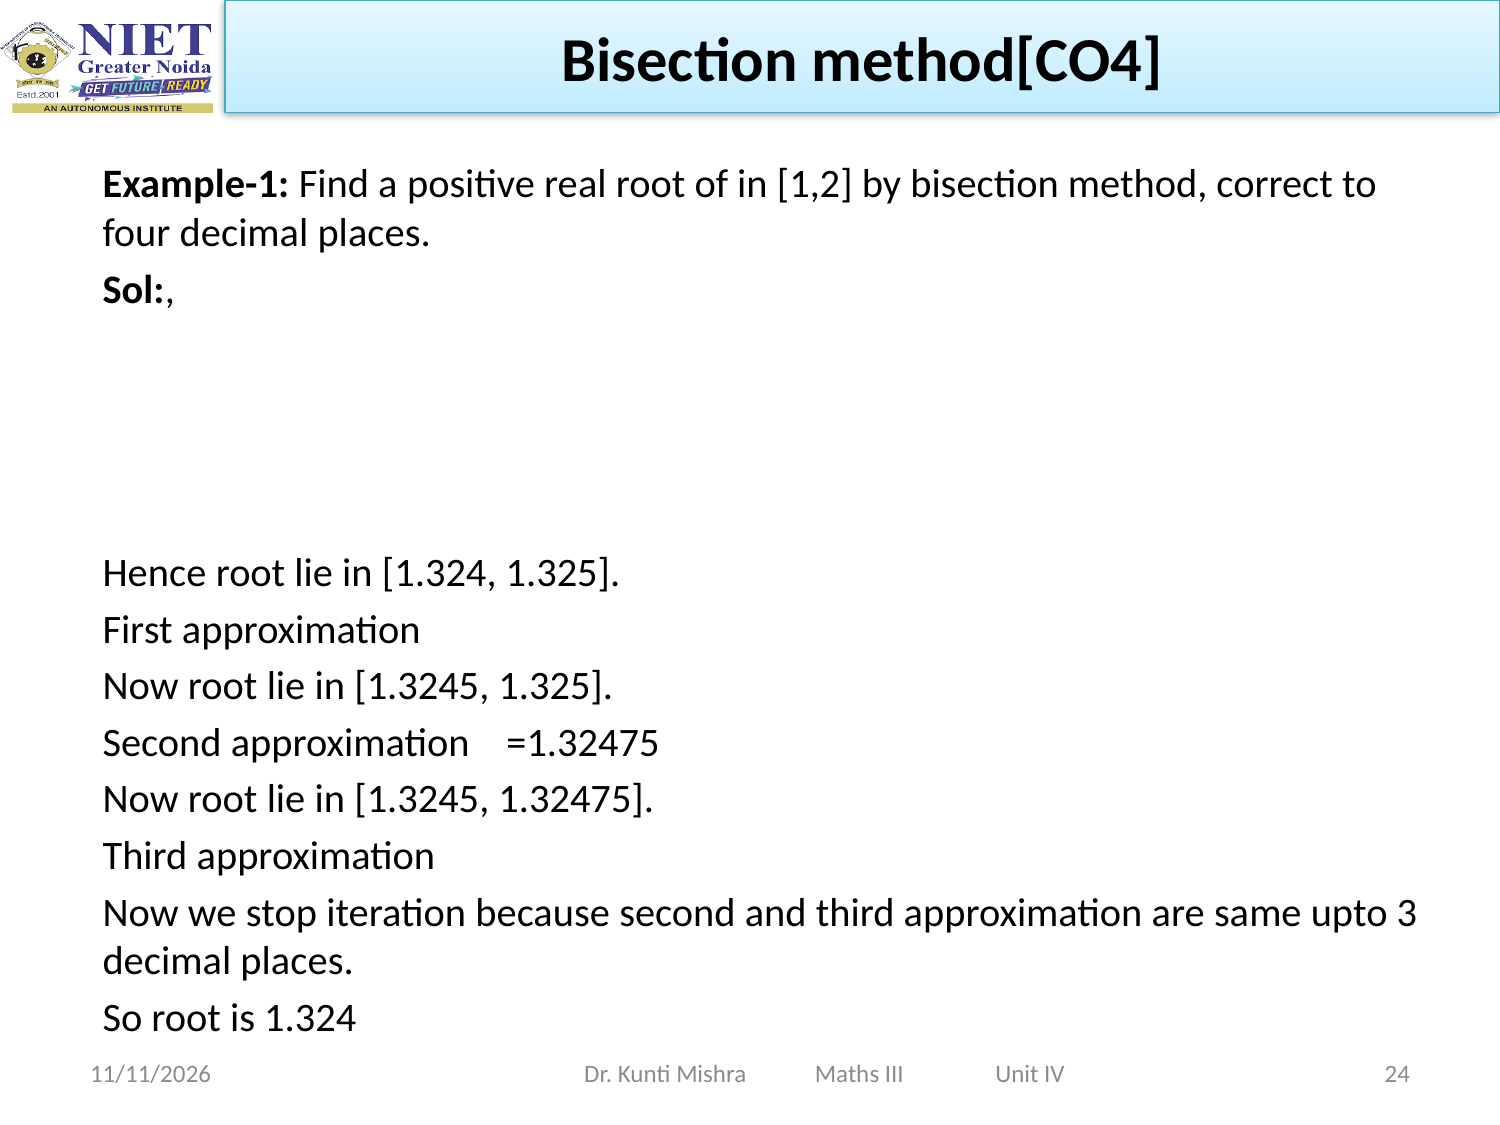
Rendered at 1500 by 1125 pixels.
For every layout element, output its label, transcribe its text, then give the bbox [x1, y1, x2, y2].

text_box Bisection method[CO4] [224, 0, 1500, 113]
picture [0, 22, 213, 113]
slide_number 24 [1074, 1042, 1425, 1103]
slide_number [75, 1042, 412, 1103]
footer Dr. Kunti Mishra Maths III Unit IV [412, 1042, 1074, 1103]
